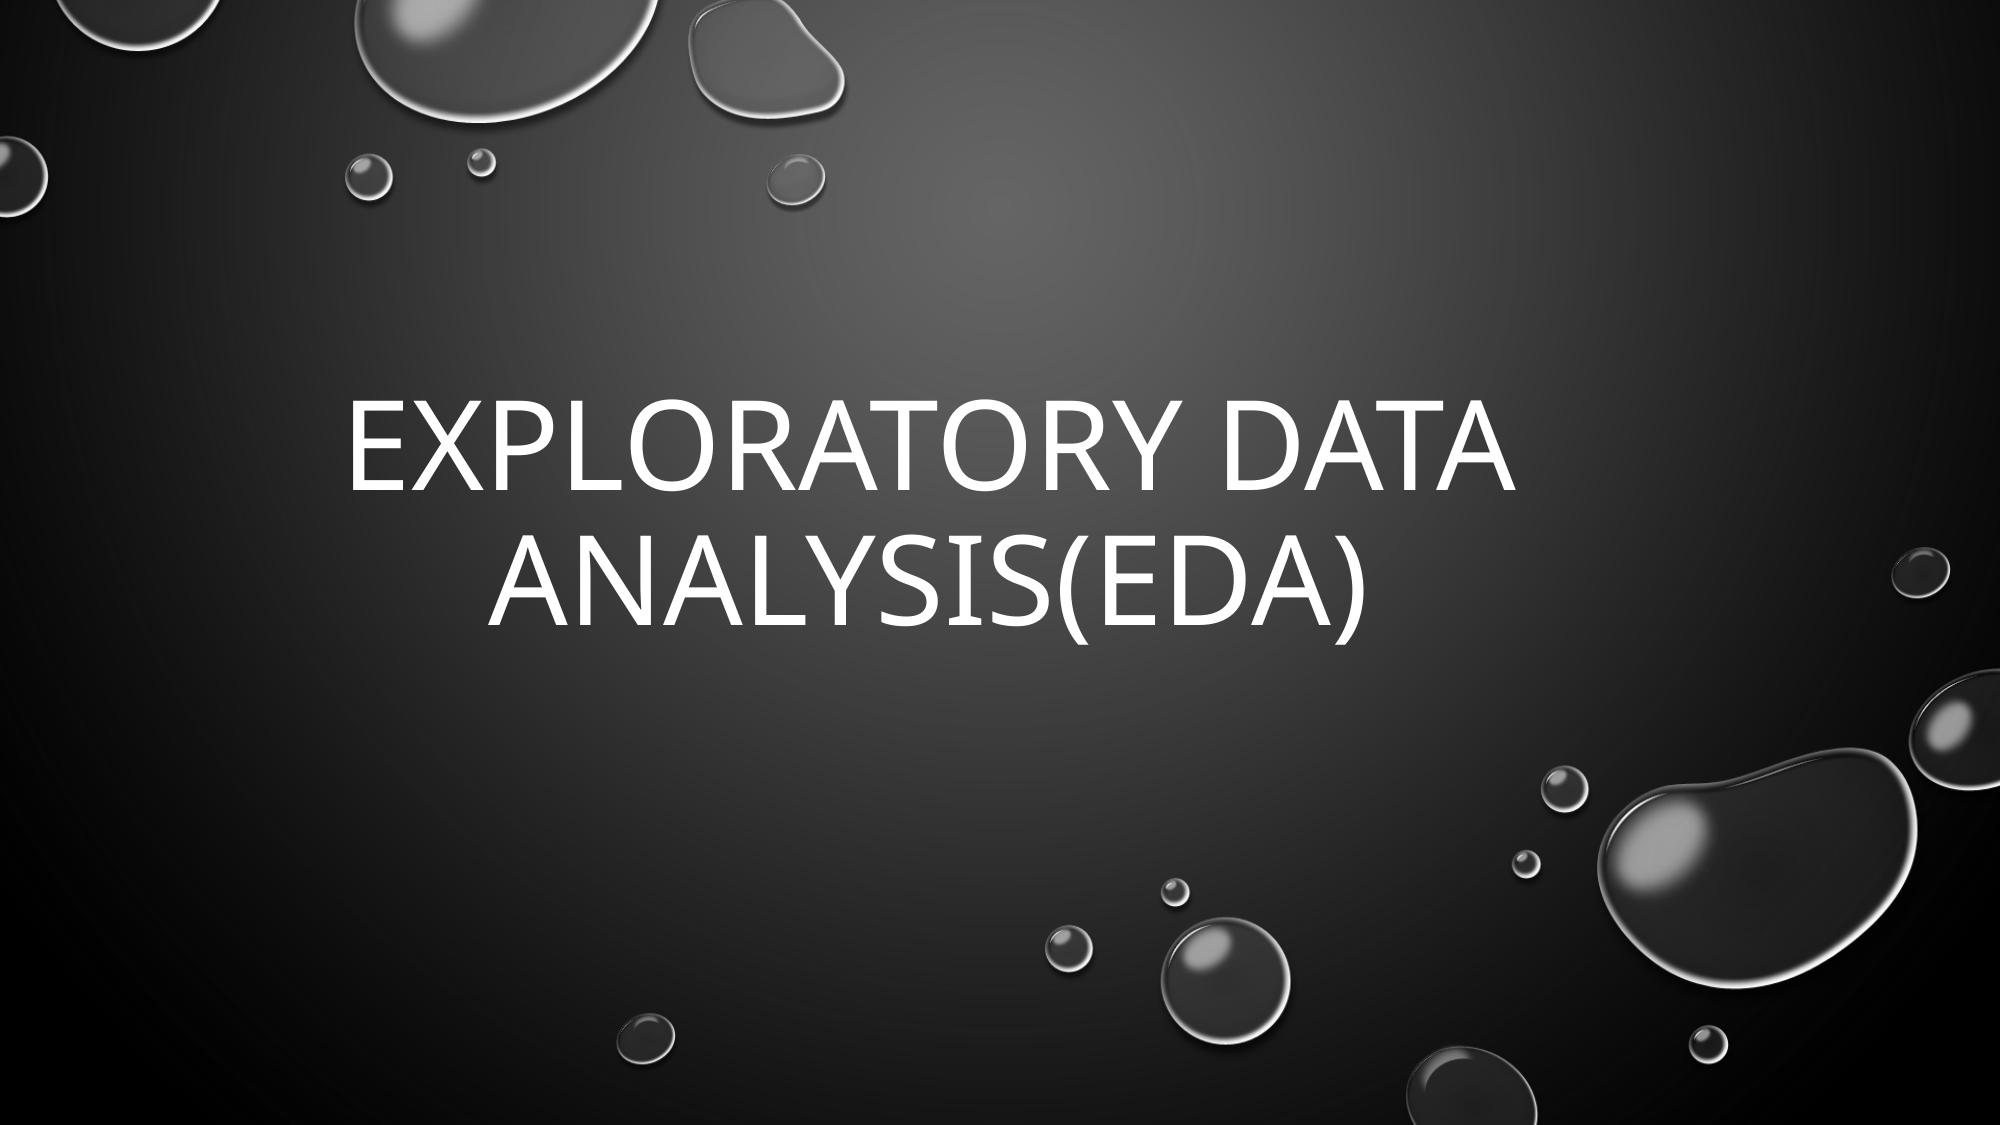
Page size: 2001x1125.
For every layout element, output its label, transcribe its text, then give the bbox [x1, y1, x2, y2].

title Exploratory Data Analysis(EDA) [202, 323, 1656, 660]
picture [0, 0, 2000, 1125]
